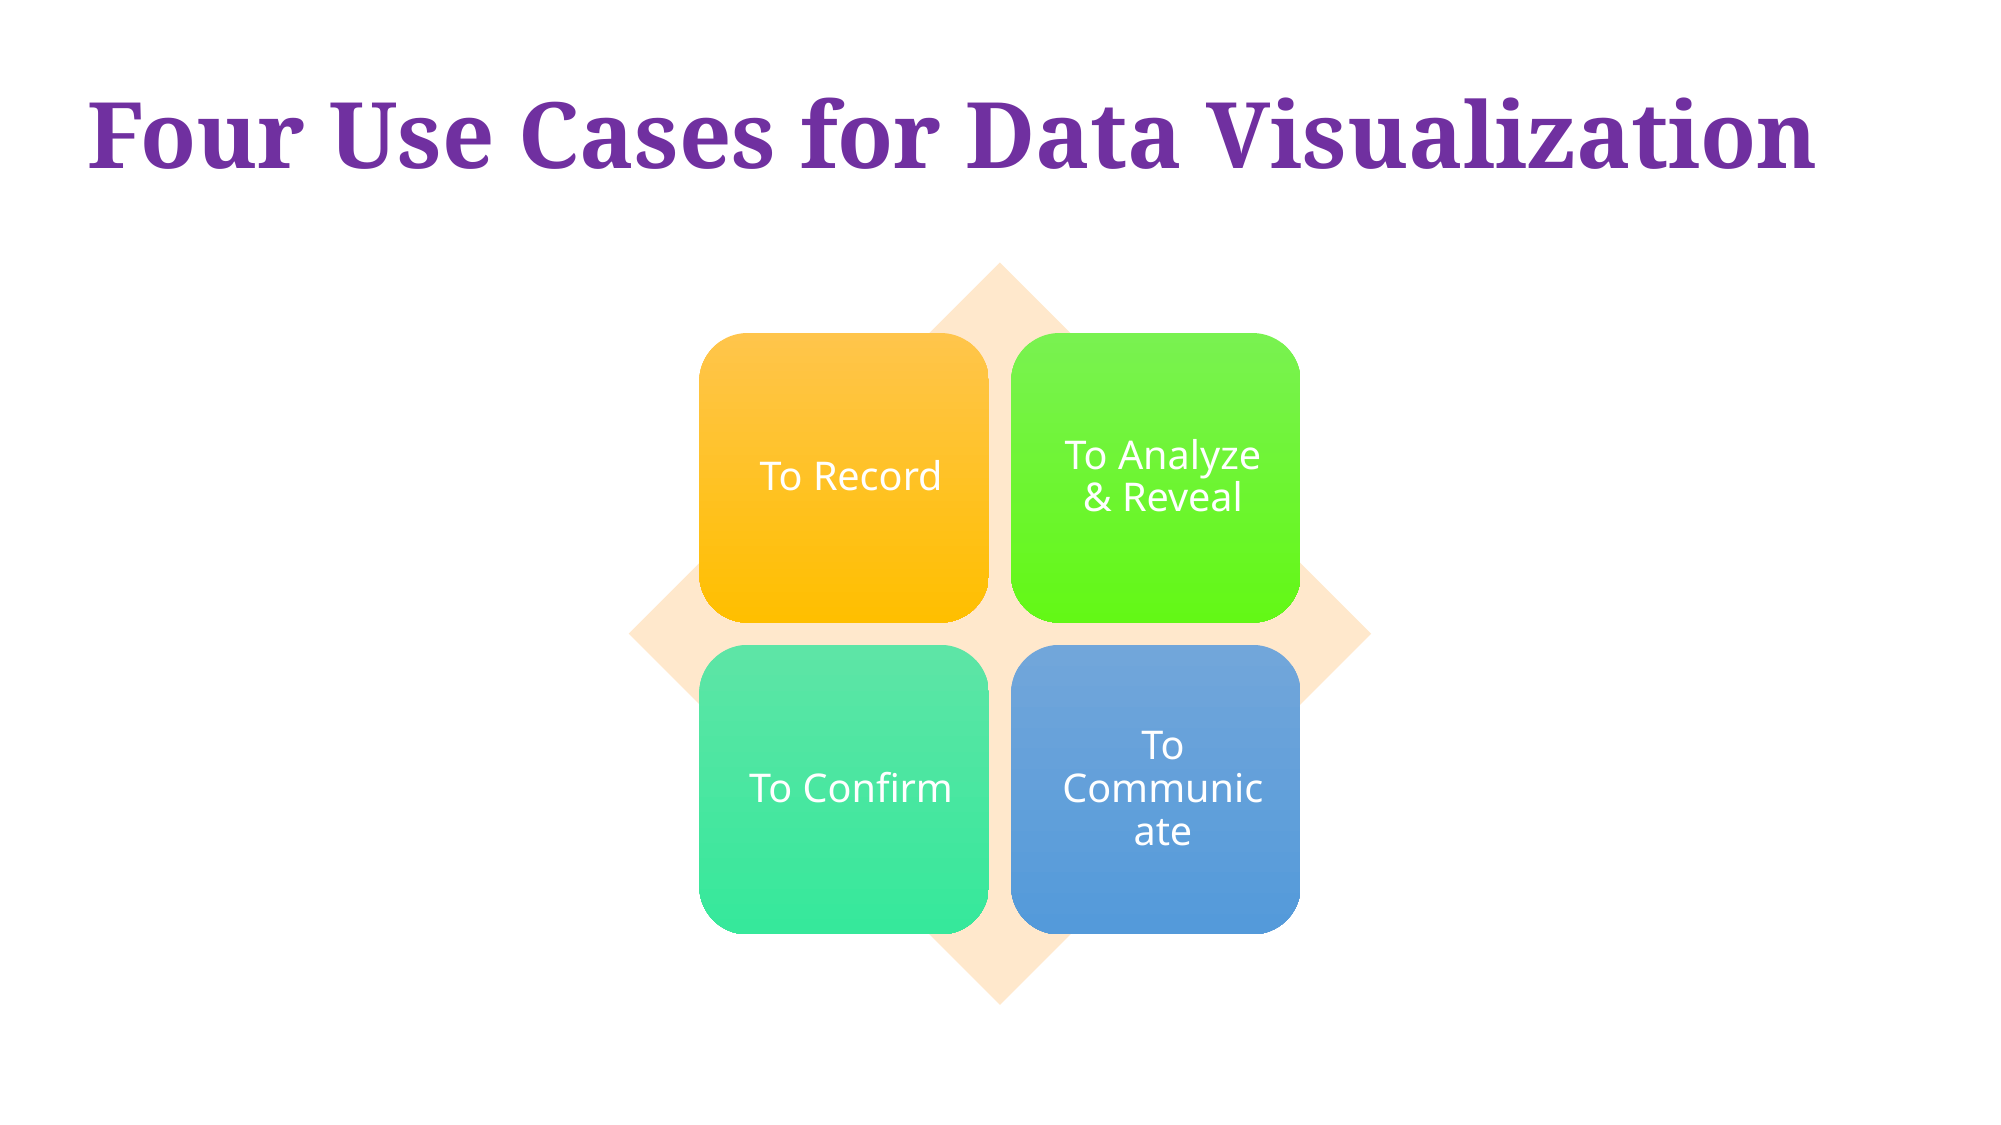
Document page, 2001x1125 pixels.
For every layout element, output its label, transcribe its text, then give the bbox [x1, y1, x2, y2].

title Four Use Cases for Data Visualization [72, 45, 1931, 233]
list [324, 262, 1675, 1005]
